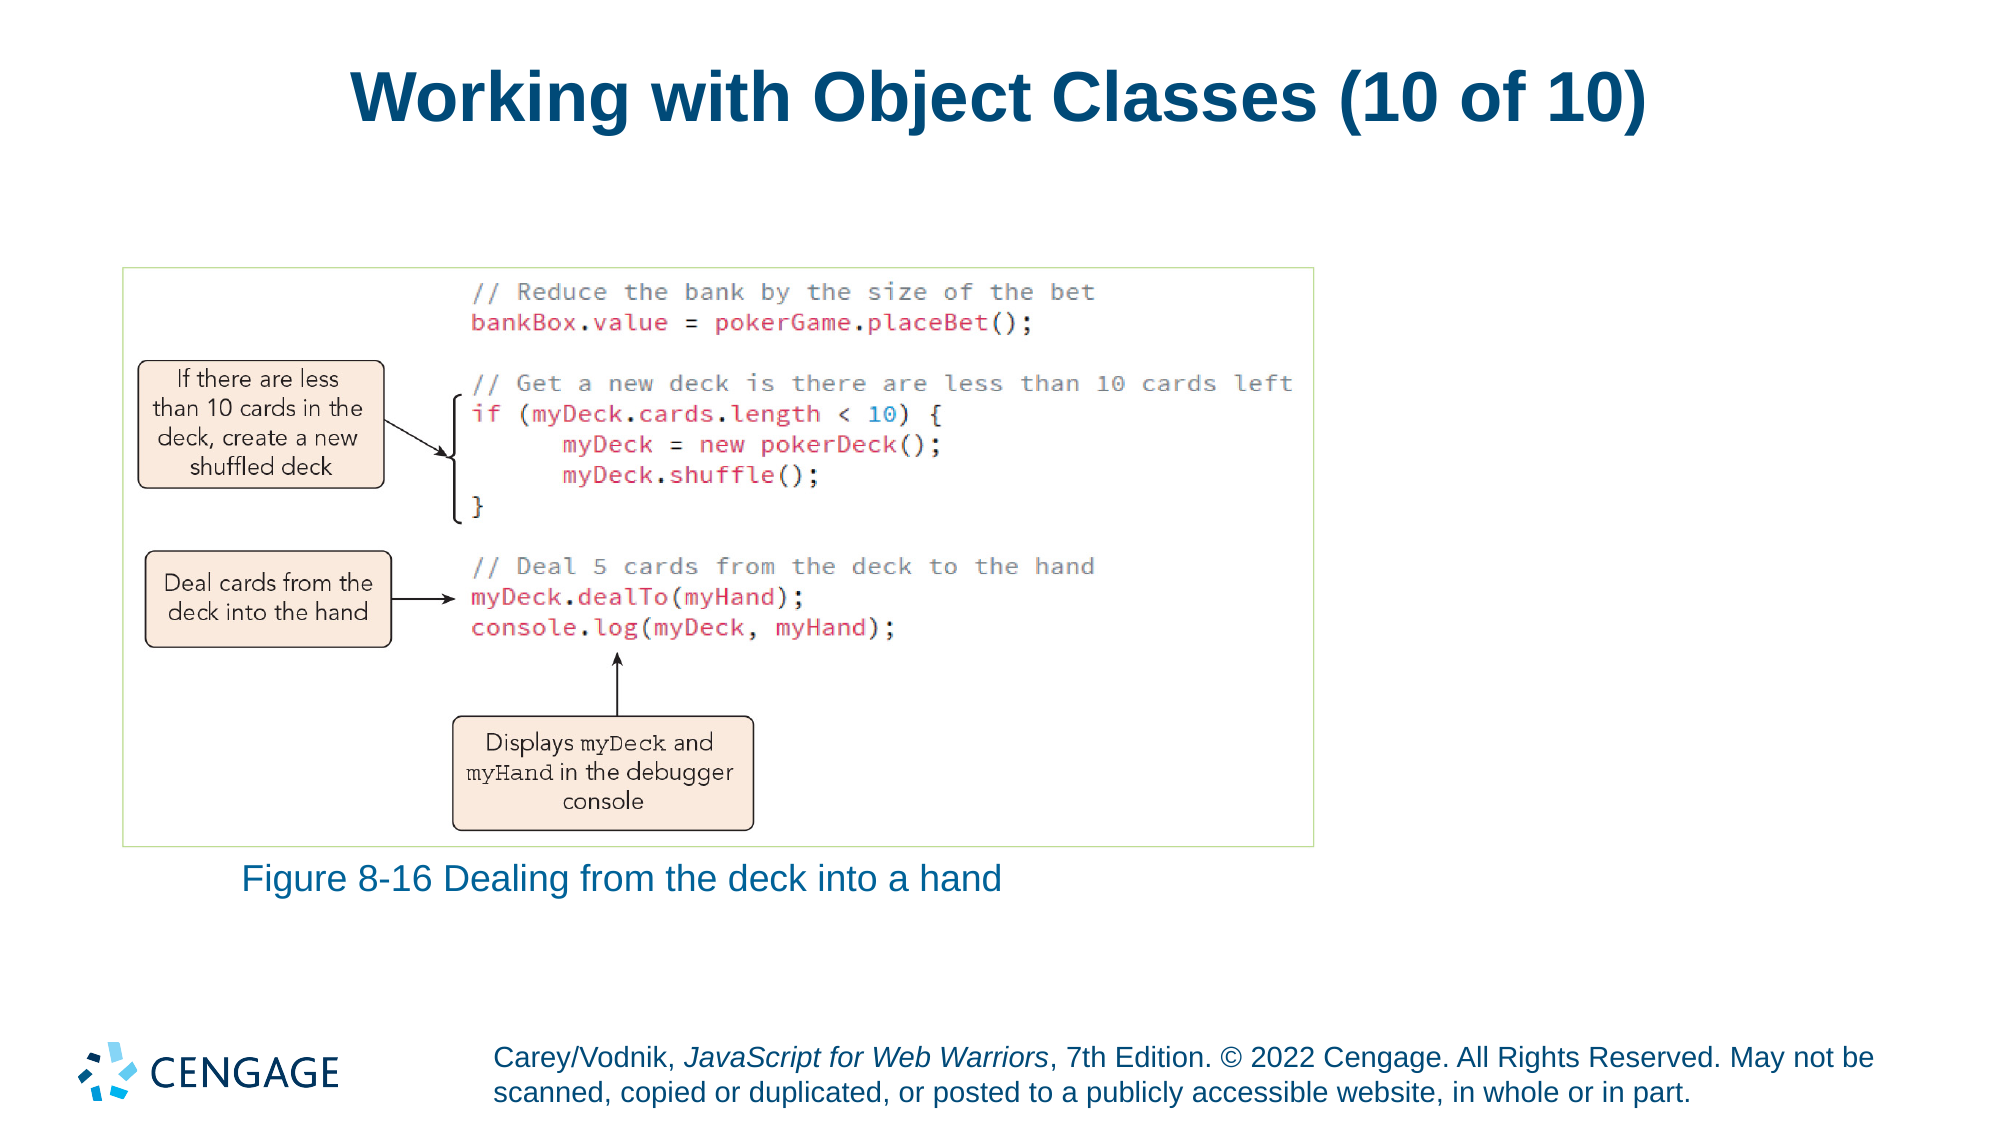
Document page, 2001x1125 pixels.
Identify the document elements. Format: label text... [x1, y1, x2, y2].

picture [119, 265, 1316, 849]
list Figure 8-16 Dealing from the deck into a hand [241, 854, 1172, 965]
picture [78, 1042, 338, 1101]
title Working with Object Classes (10 of 10) [137, 59, 1863, 171]
